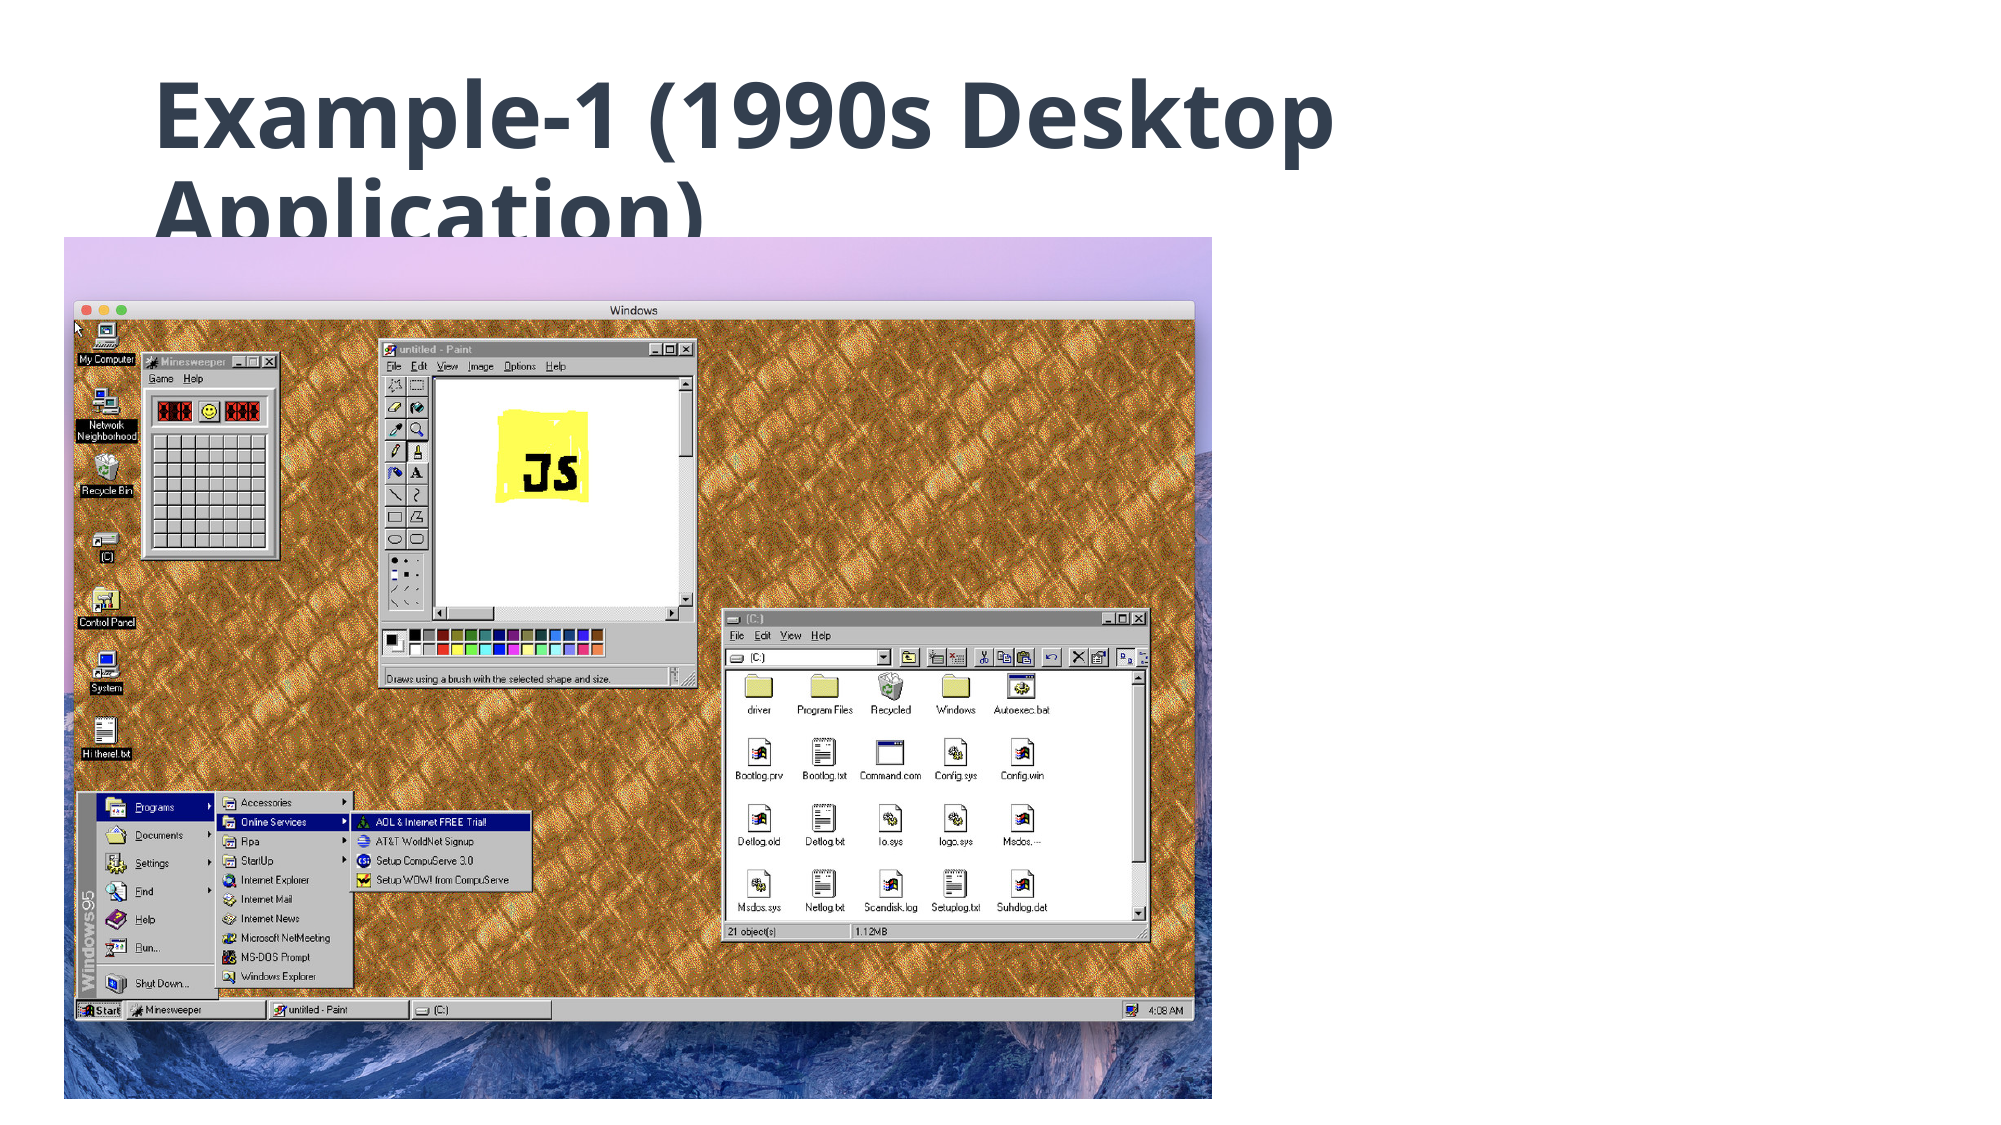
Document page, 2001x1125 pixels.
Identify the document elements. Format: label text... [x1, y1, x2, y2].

title Example-1 (1990s Desktop Application) [137, 59, 1863, 278]
picture [64, 237, 1212, 1099]
